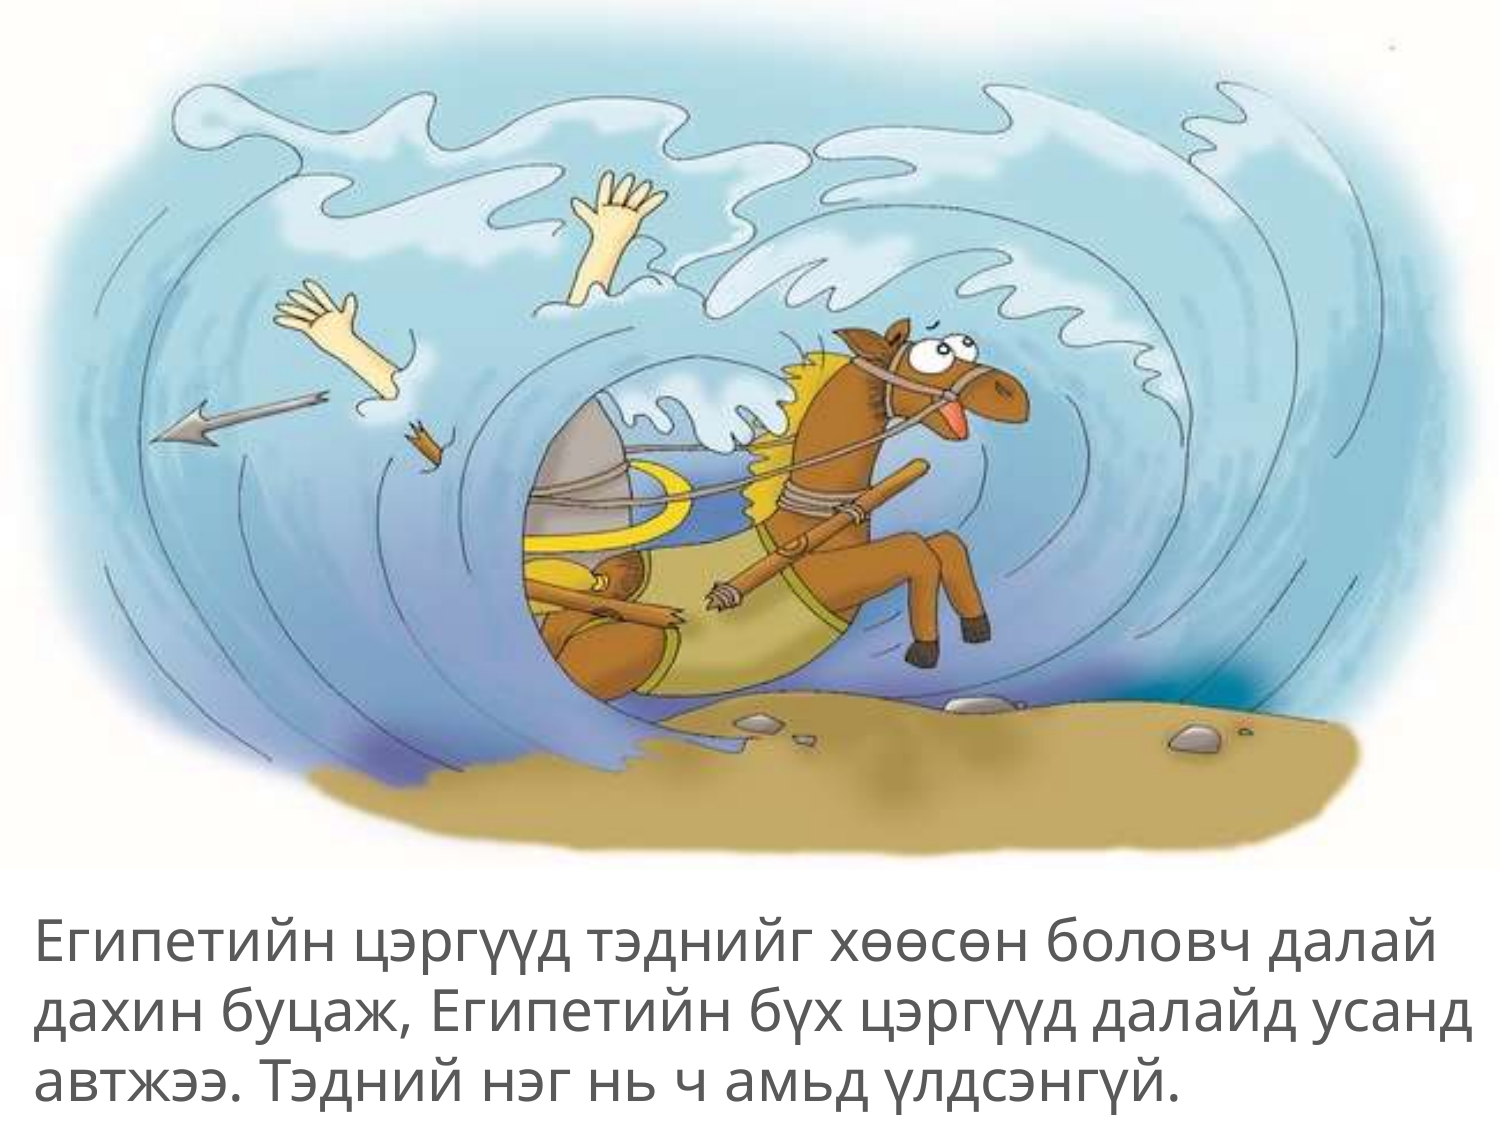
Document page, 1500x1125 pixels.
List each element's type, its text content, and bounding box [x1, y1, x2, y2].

picture [0, 0, 1500, 870]
text_box Египетийн цэргүүд тэднийг хөөсөн боловч далай дахин буцаж, Египетийн бүх цэргүүд далайд усанд автжээ. Тэдний нэг нь ч амьд үлдсэнгүй. [18, 895, 1500, 1121]
